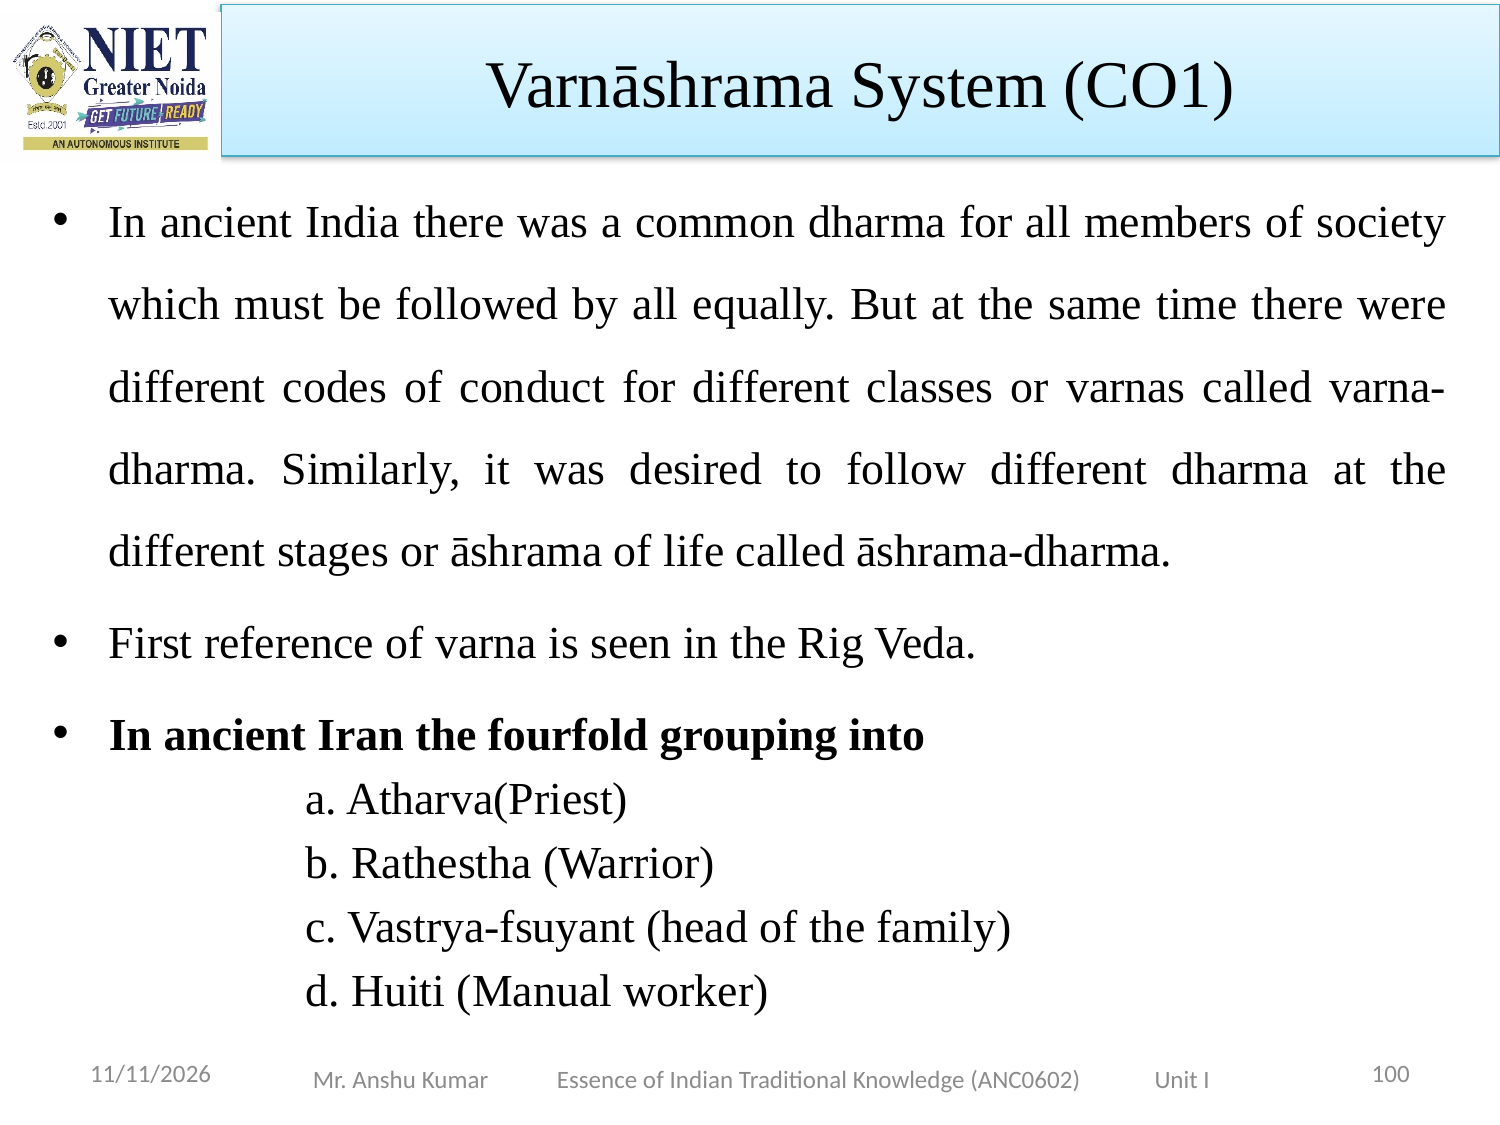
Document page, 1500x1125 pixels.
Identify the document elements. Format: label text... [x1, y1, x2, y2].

picture [0, 11, 222, 163]
footer Mr. Anshu Kumar Essence of Indian Traditional Knowledge (ANC0602) Unit I [237, 1042, 1288, 1115]
slide_number 100 [1074, 1042, 1425, 1103]
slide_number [75, 1042, 237, 1103]
list In ancient India there was a common dharma for all members of society which must be followed by all equally. But at the same time there were different codes of conduct for different classes or varnas called varna-dharma. Similarly, it was desired to follow different dharma at the different stages or āshrama of life called āshrama-dharma. First reference of varna is seen in the Rig Veda. In ancient Iran the fourfold grouping into a. Atharva(Priest) b. Rathestha (Warrior) c. Vastrya-fsuyant (head of the family) d. Huiti (Manual worker) [37, 164, 1463, 1049]
text_box Varnāshrama System (CO1) [220, 4, 1500, 157]
